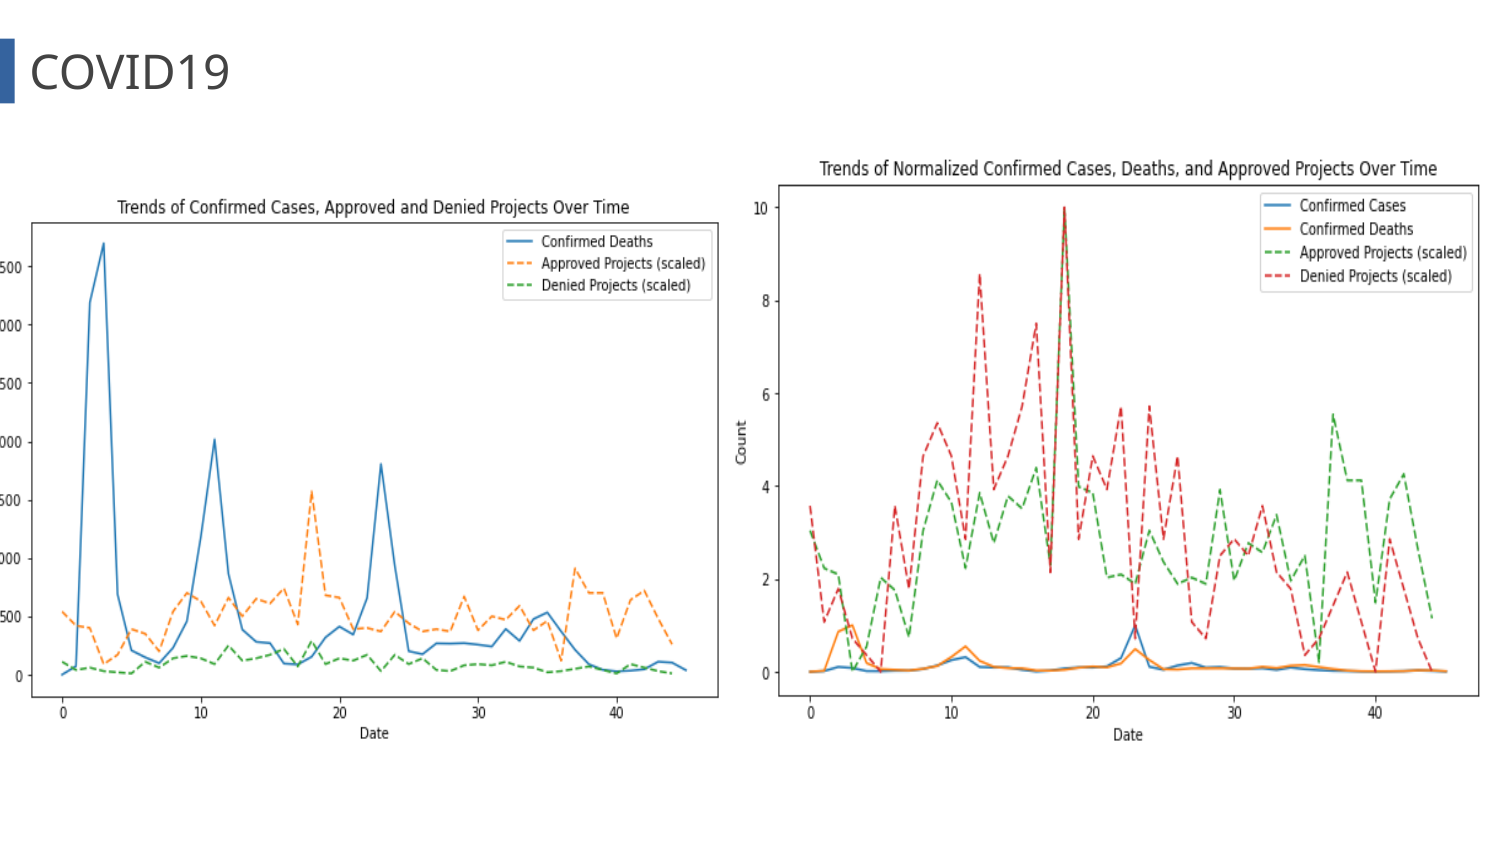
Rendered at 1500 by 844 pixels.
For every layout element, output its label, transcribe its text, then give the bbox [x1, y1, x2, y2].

picture [727, 149, 1487, 755]
picture [0, 189, 725, 753]
title COVID19 [29, 38, 736, 133]
text_box [0, 38, 15, 104]
